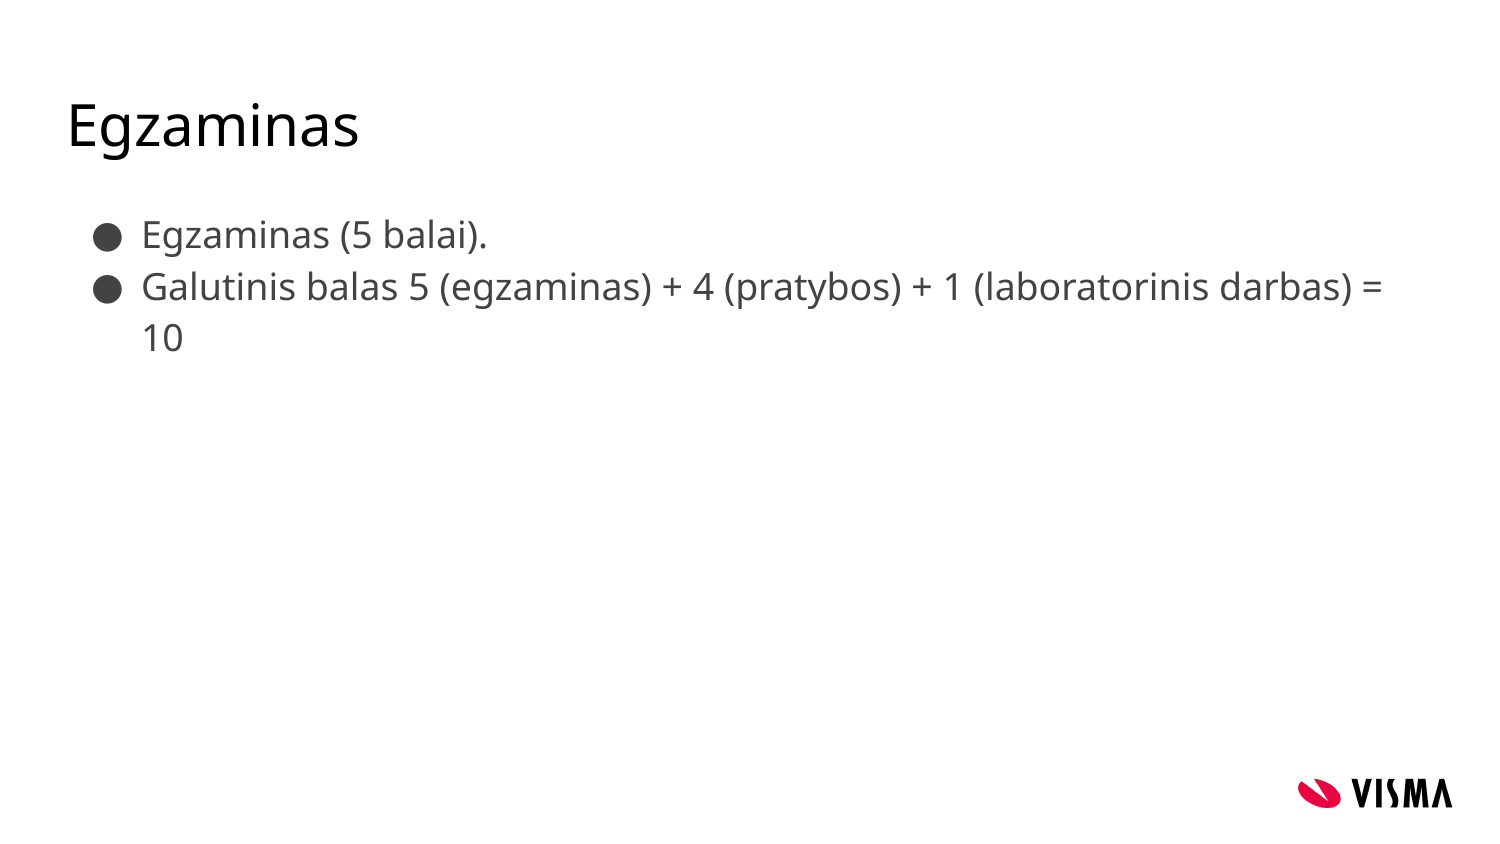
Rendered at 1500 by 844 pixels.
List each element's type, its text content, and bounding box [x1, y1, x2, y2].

picture [1280, 756, 1473, 829]
title Egzaminas [51, 72, 1449, 167]
list Egzaminas (5 balai). Galutinis balas 5 (egzaminas) + 4 (pratybos) + 1 (laboratorinis darbas) = 10 [51, 189, 1449, 750]
